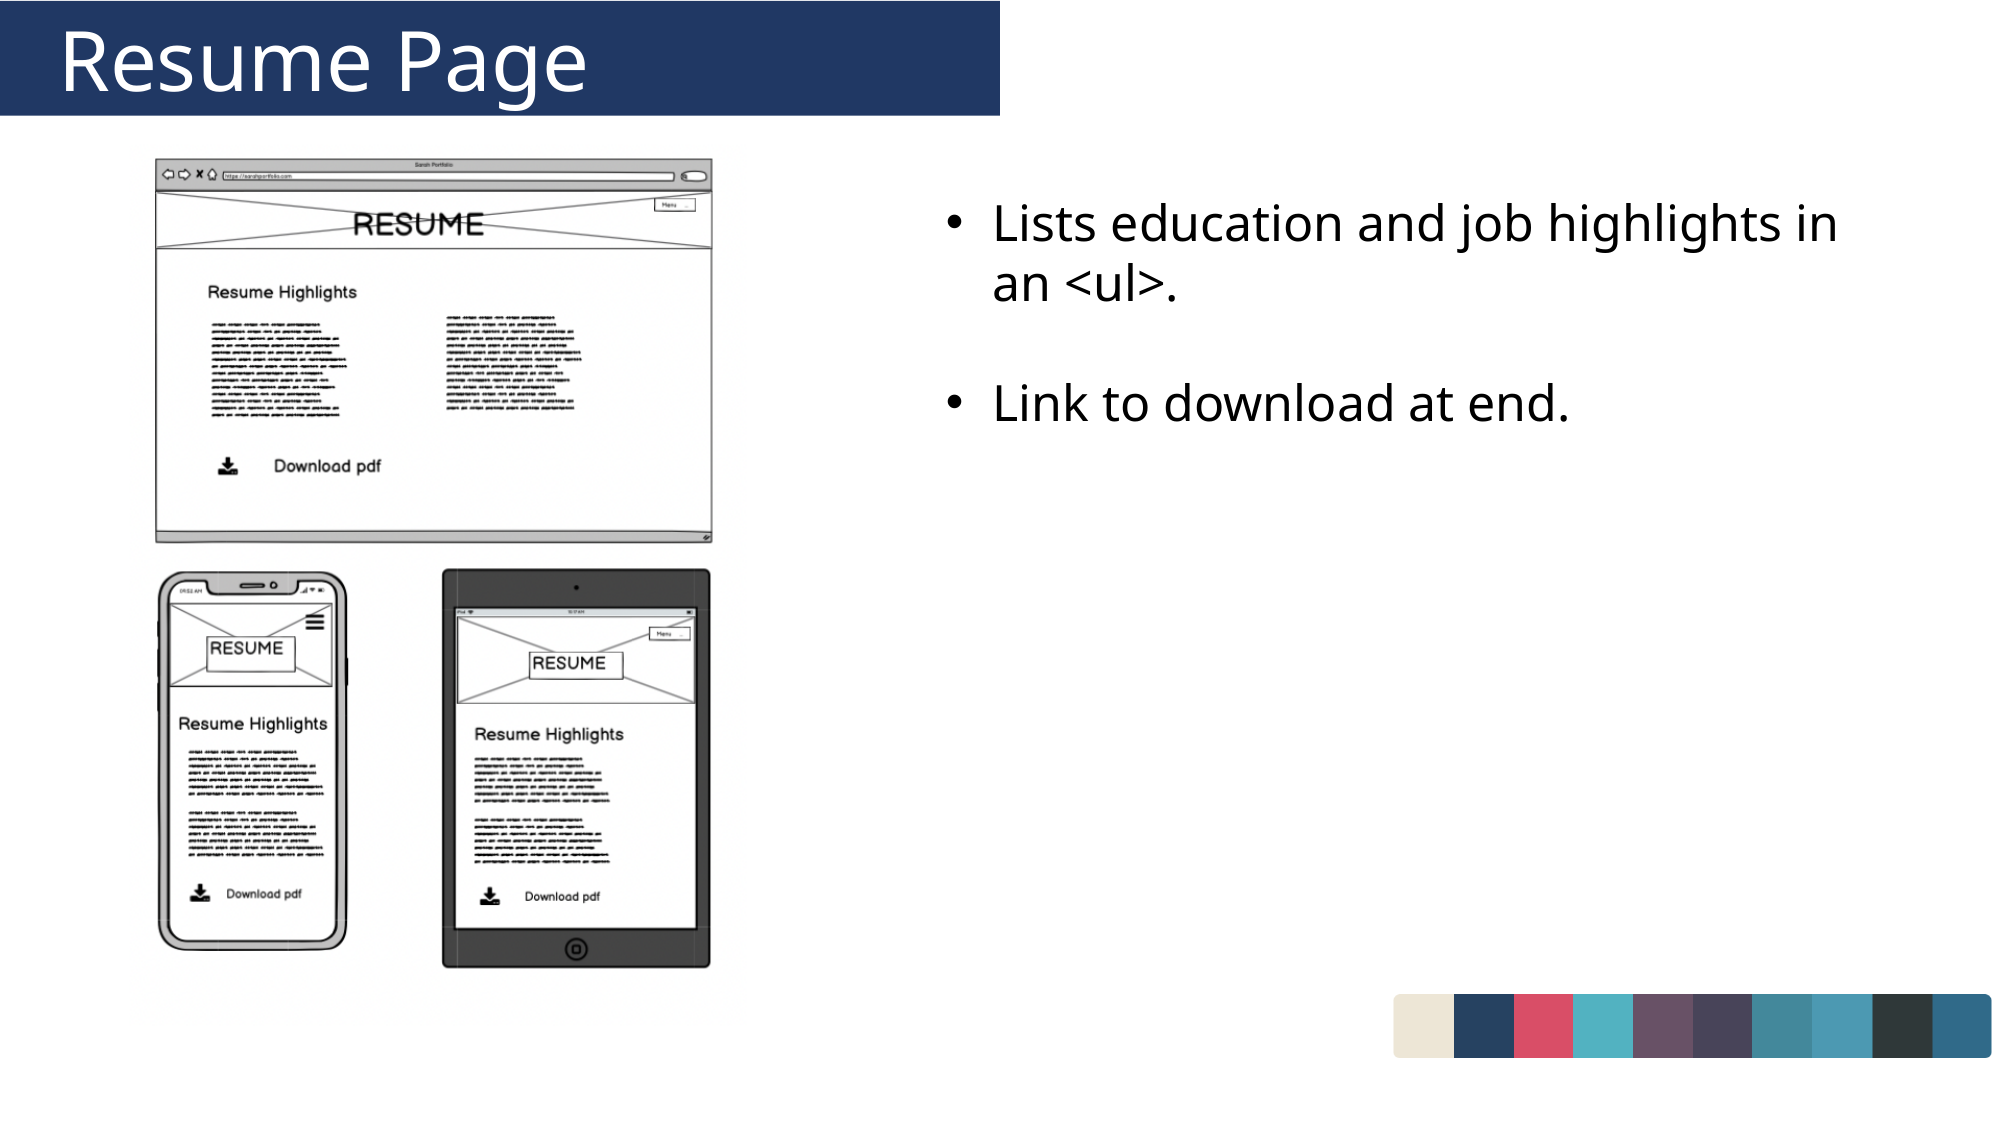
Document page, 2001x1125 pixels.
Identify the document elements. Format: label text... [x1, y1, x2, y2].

text_box Resume Page [0, 0, 1000, 116]
text_box Lists education and job highlights in an <ul>. Link to download at end. [931, 183, 1871, 544]
picture [129, 144, 747, 1026]
picture [1389, 990, 2000, 1061]
